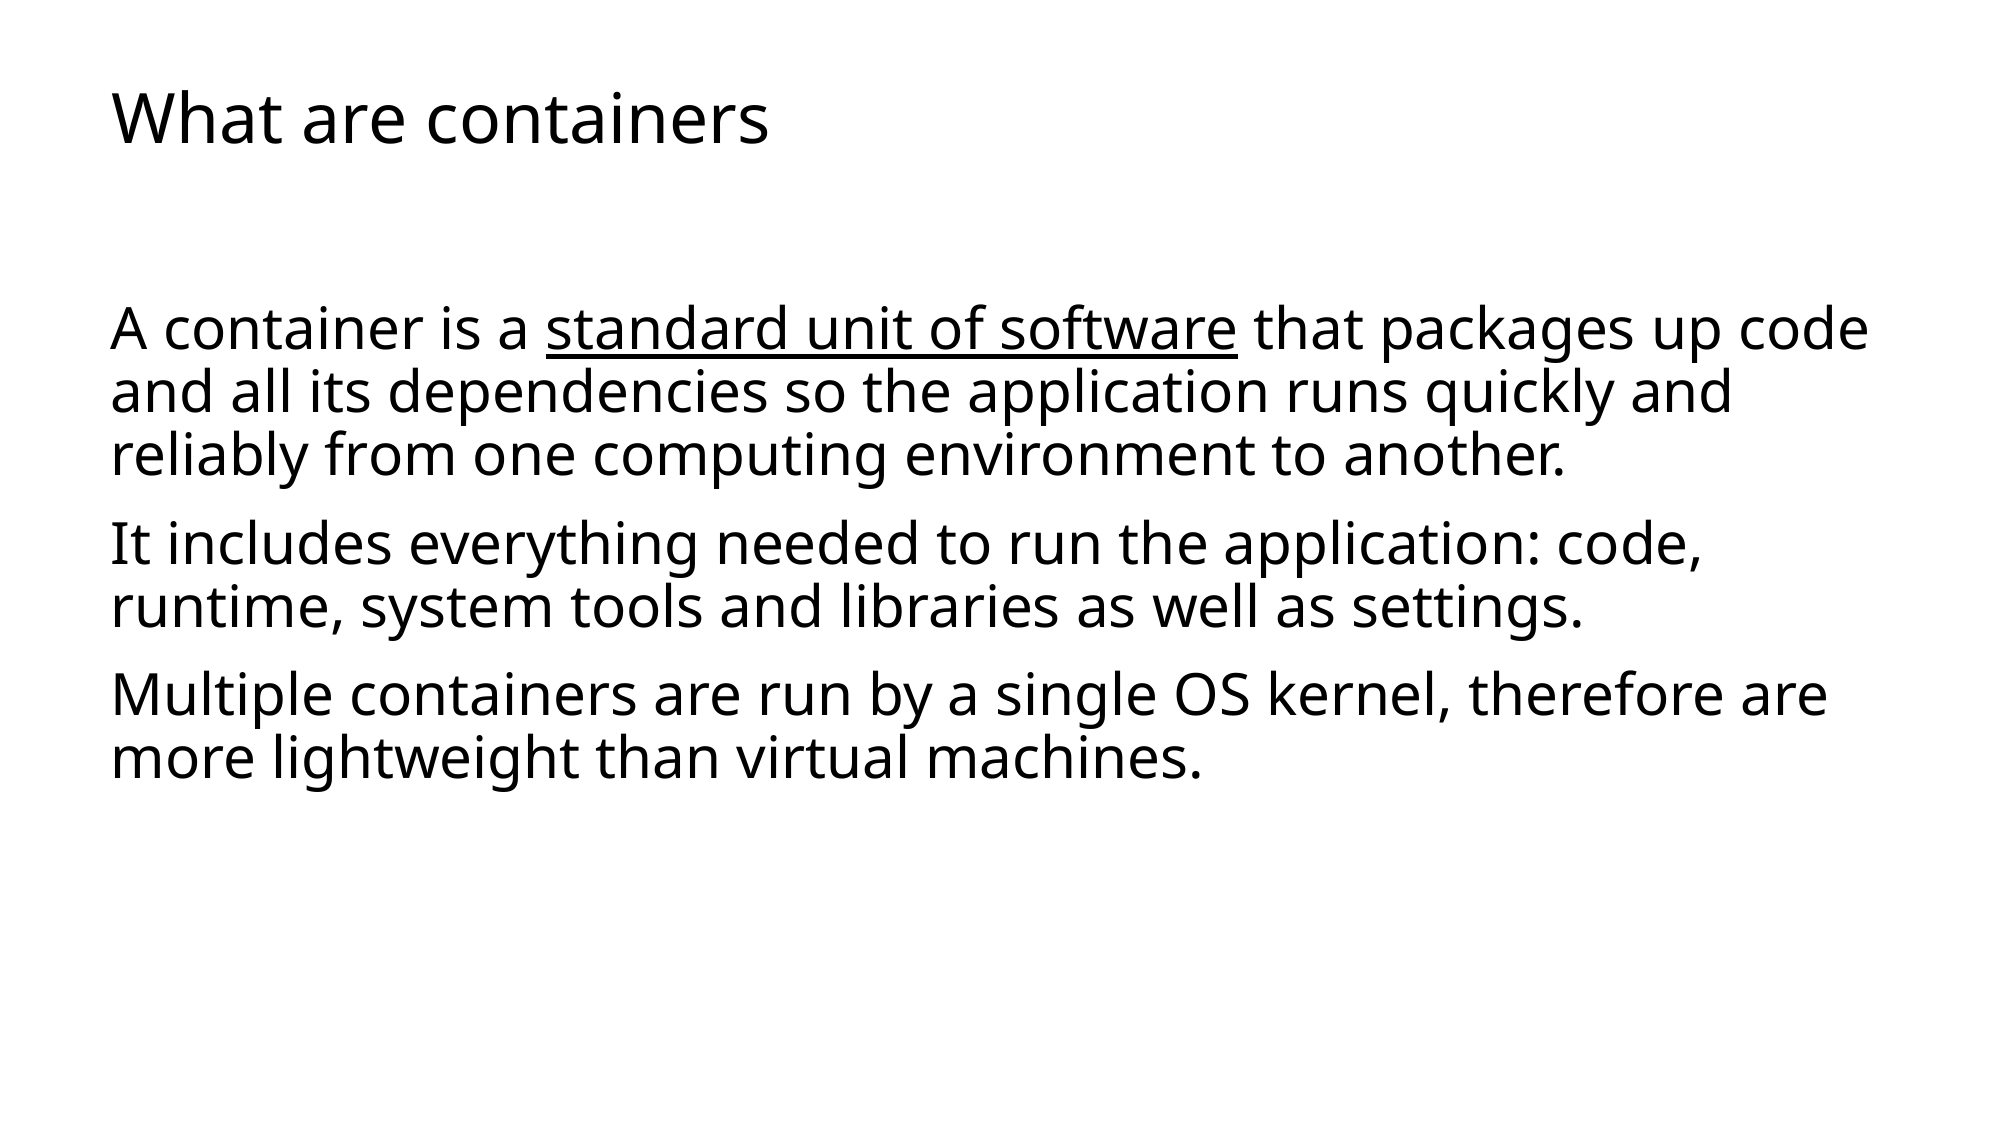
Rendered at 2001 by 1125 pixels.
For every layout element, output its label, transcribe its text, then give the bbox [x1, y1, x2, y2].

title What are containers [96, 75, 1904, 166]
list A container is a standard unit of software that packages up code and all its dependencies so the application runs quickly and reliably from one computing environment to another. It includes everything needed to run the application: code, runtime, system tools and libraries as well as settings. Multiple containers are run by a single OS kernel, therefore are more lightweight than virtual machines. [95, 291, 1904, 838]
